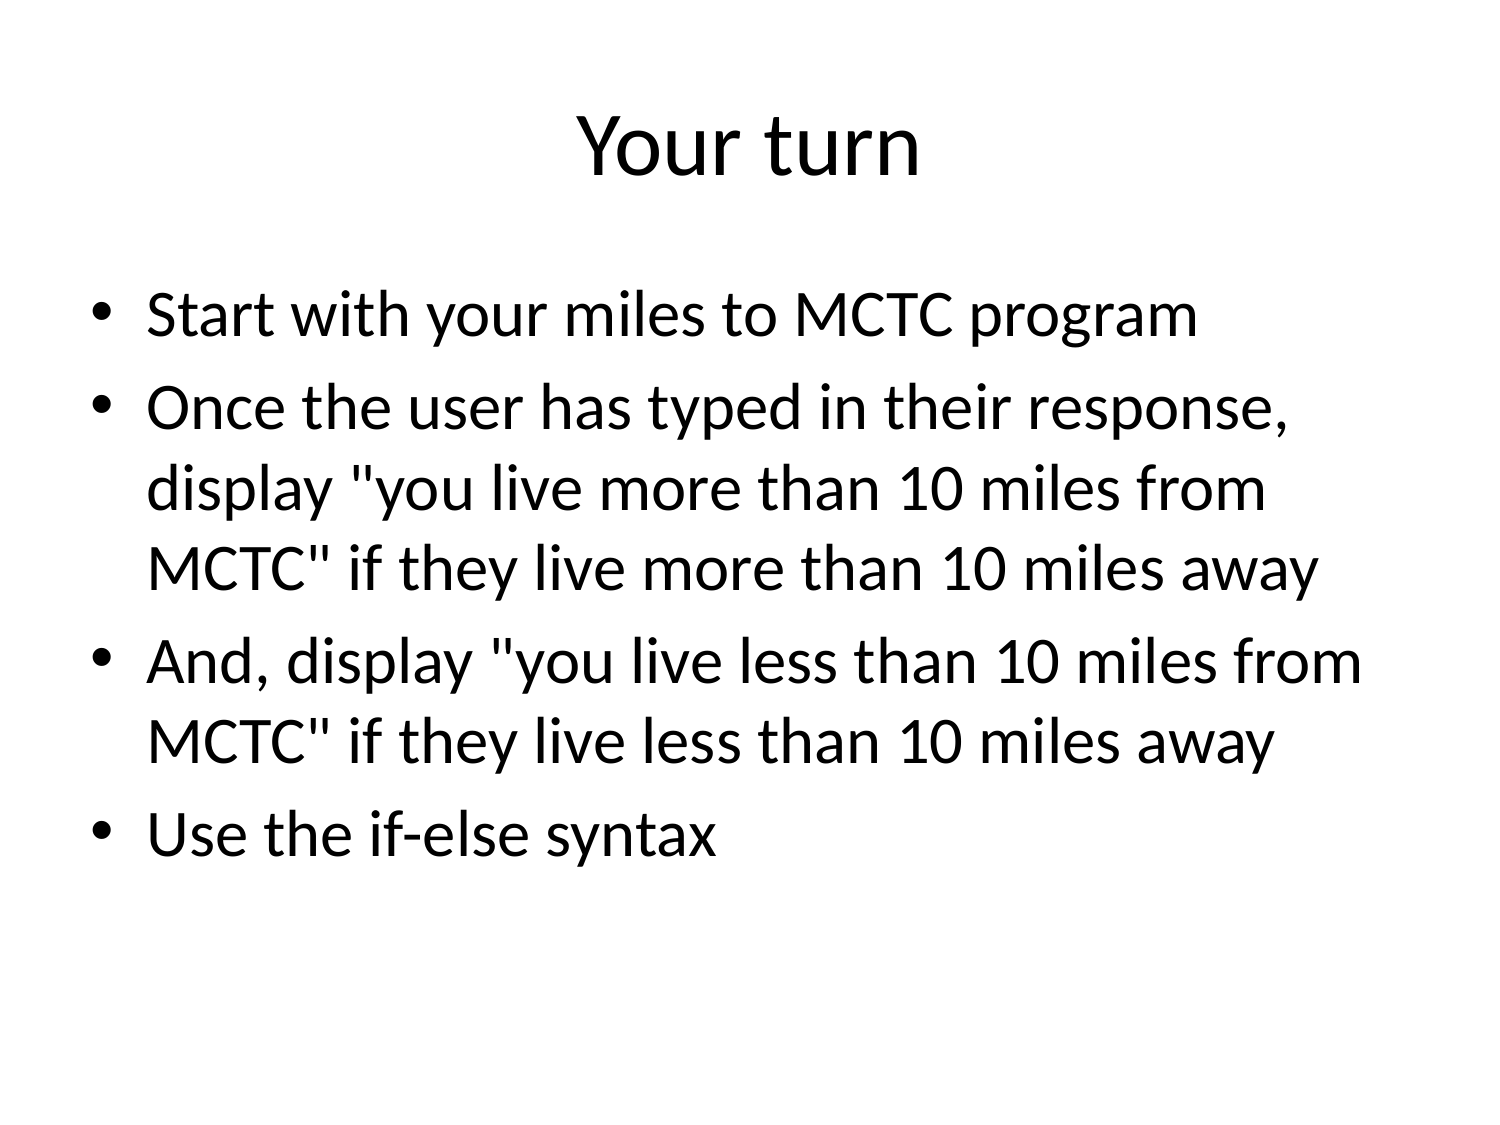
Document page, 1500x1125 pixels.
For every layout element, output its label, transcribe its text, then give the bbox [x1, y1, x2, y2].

title Your turn [75, 45, 1425, 233]
list Start with your miles to MCTC program Once the user has typed in their response, display "you live more than 10 miles from MCTC" if they live more than 10 miles away And, display "you live less than 10 miles from MCTC" if they live less than 10 miles away Use the if-else syntax [75, 262, 1425, 1005]
